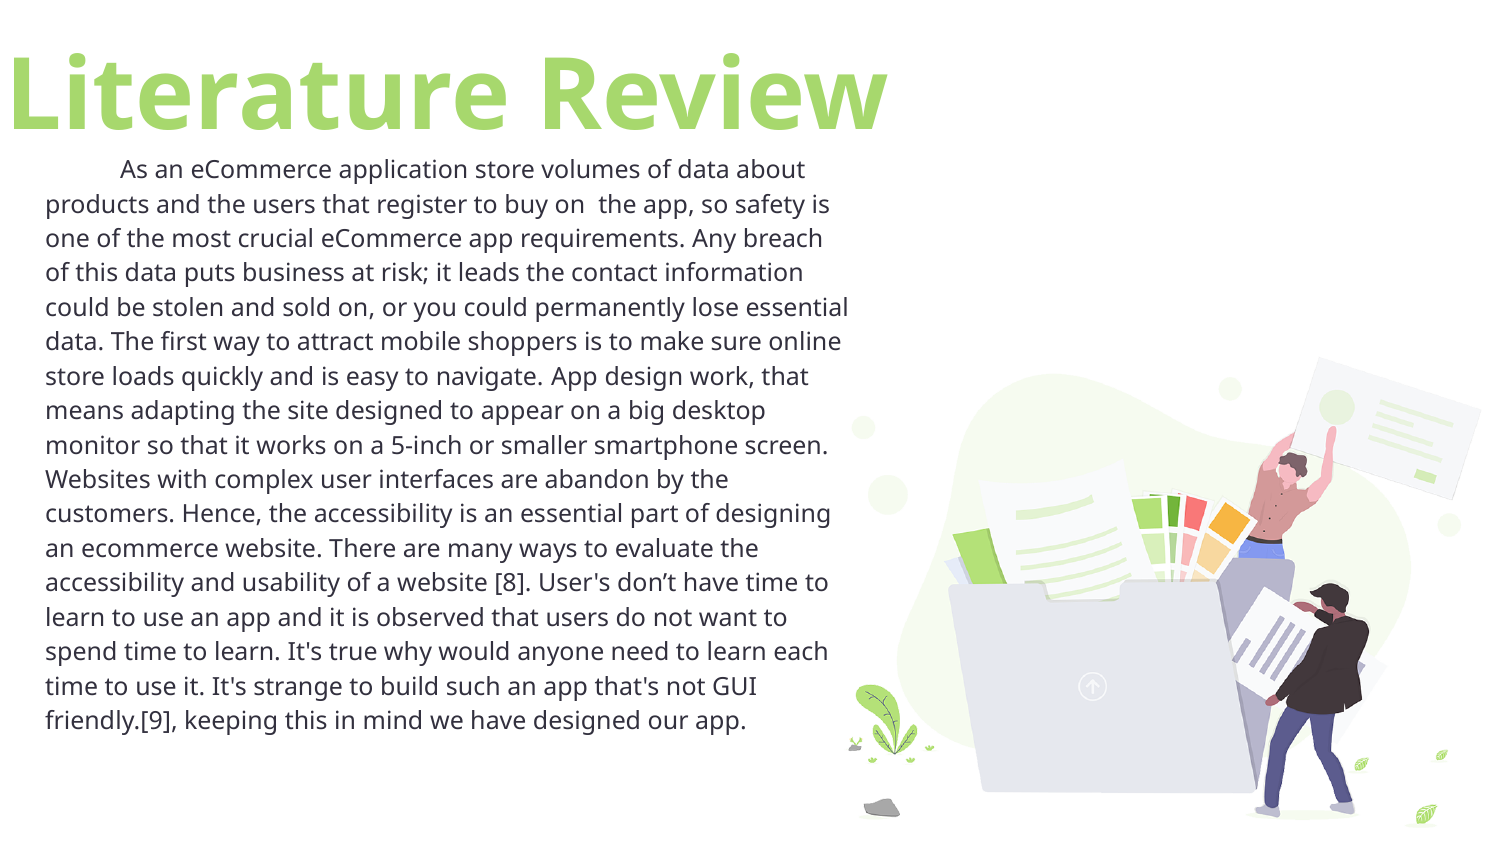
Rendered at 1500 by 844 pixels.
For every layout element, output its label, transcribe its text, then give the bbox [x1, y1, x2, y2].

picture [844, 356, 1482, 828]
subtitle As an eCommerce application store volumes of data about products and the users that register to buy on the app, so safety is one of the most crucial eCommerce app requirements. Any breach of this data puts business at risk; it leads the contact information could be stolen and sold on, or you could permanently lose essential data. The first way to attract mobile shoppers is to make sure online store loads quickly and is easy to navigate. App design work, that means adapting the site designed to appear on a big desktop monitor so that it works on a 5-inch or smaller smartphone screen. Websites with complex user interfaces are abandon by the customers. Hence, the accessibility is an essential part of designing an ecommerce website. There are many ways to evaluate the accessibility and usability of a website [8]. User's don’t have time to learn to use an app and it is observed that users do not want to spend time to learn. It's true why would anyone need to learn each time to use it. It's strange to build such an app that's not GUI friendly.[9], keeping this in mind we have designed our app. [0, 149, 851, 823]
title Literature Review [5, 8, 1488, 150]
